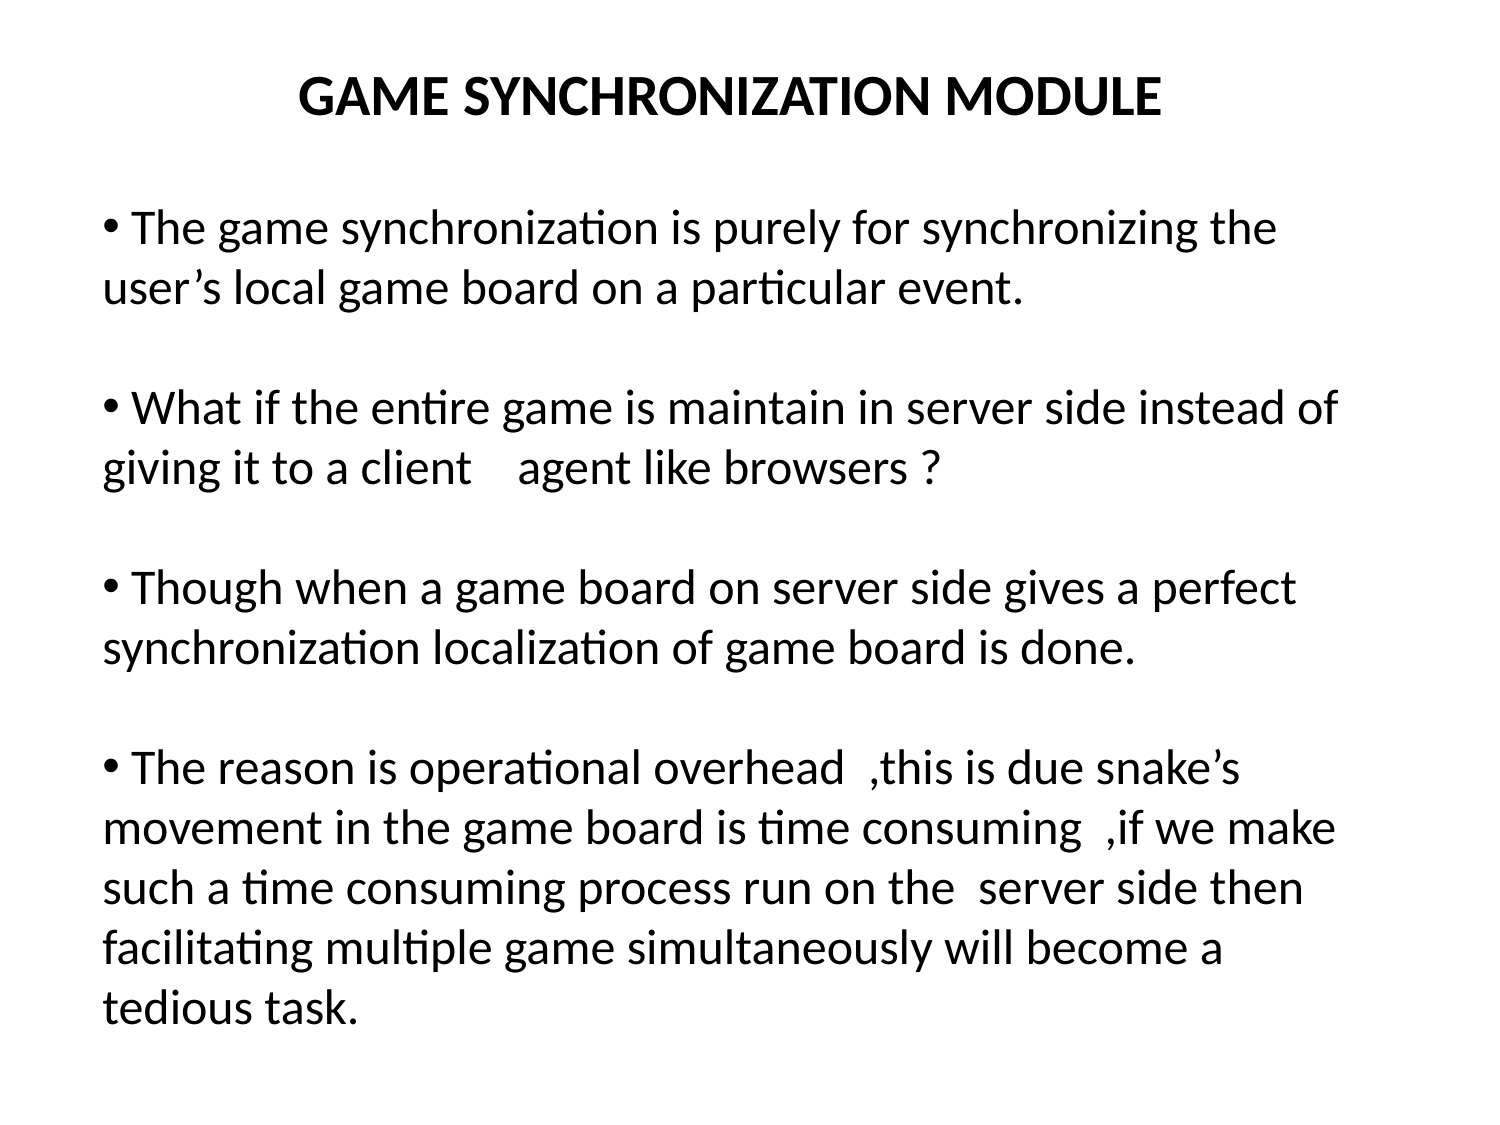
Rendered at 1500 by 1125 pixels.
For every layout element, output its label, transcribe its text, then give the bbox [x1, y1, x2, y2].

text_box GAME SYNCHRONIZATION MODULE [99, 50, 1363, 135]
text_box The game synchronization is purely for synchronizing the user’s local game board on a particular event. What if the entire game is maintain in server side instead of giving it to a client agent like browsers ? Though when a game board on server side gives a perfect synchronization localization of game board is done. The reason is operational overhead ,this is due snake’s movement in the game board is time consuming ,if we make such a time consuming process run on the server side then facilitating multiple game simultaneously will become a tedious task. [87, 187, 1400, 1043]
